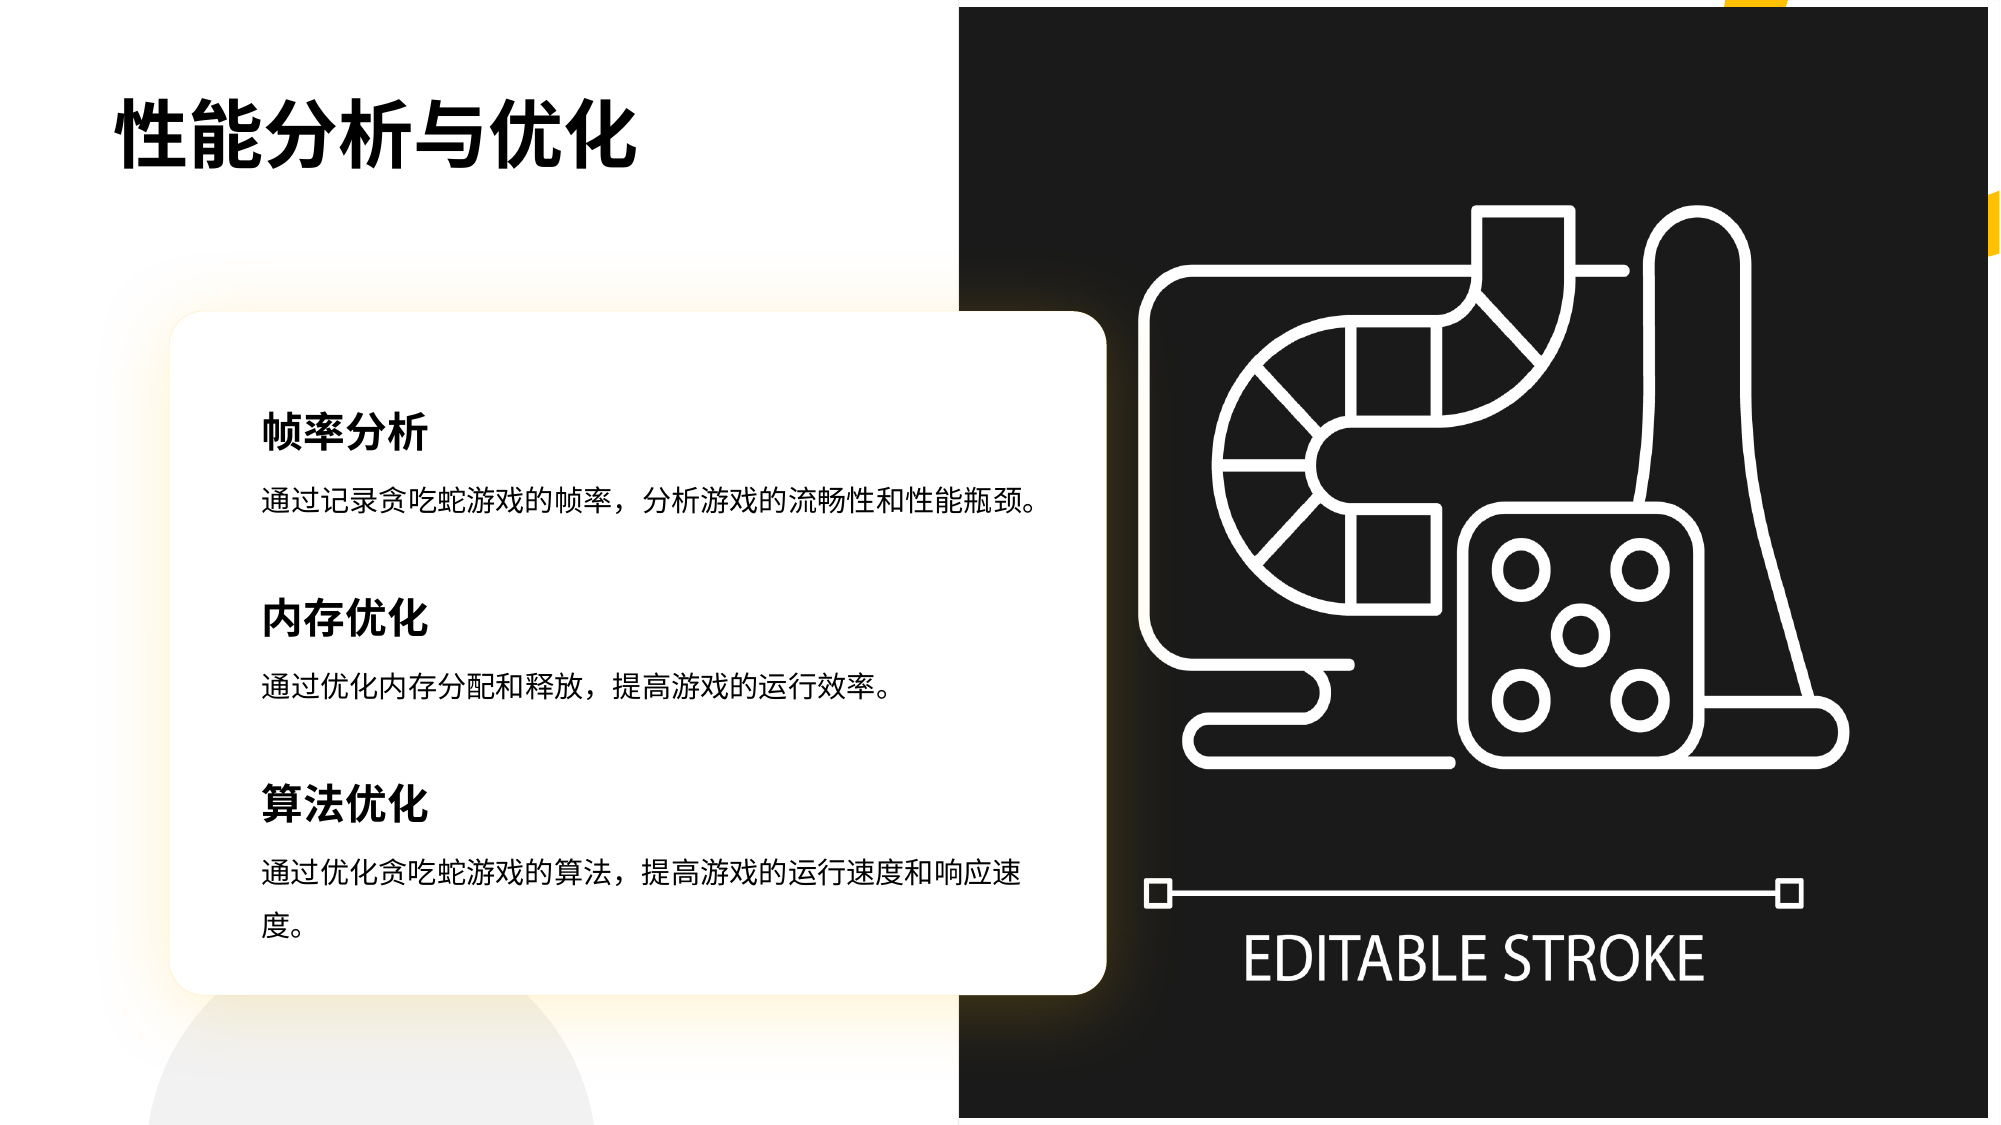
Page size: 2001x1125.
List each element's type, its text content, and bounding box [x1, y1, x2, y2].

title 性能分析与优化 [113, 59, 959, 178]
text_box 帧率分析 [261, 390, 959, 456]
text_box 通过优化贪吃蛇游戏的算法，提高游戏的运行速度和响应速度。 [261, 837, 959, 917]
text_box 通过优化内存分配和释放，提高游戏的运行效率。 [261, 651, 959, 731]
picture [959, 0, 2000, 1125]
text_box 内存优化 [261, 576, 959, 642]
text_box 通过记录贪吃蛇游戏的帧率，分析游戏的流畅性和性能瓶颈。 [261, 464, 959, 545]
text_box 算法优化 [261, 762, 959, 828]
text_box [169, 311, 959, 996]
